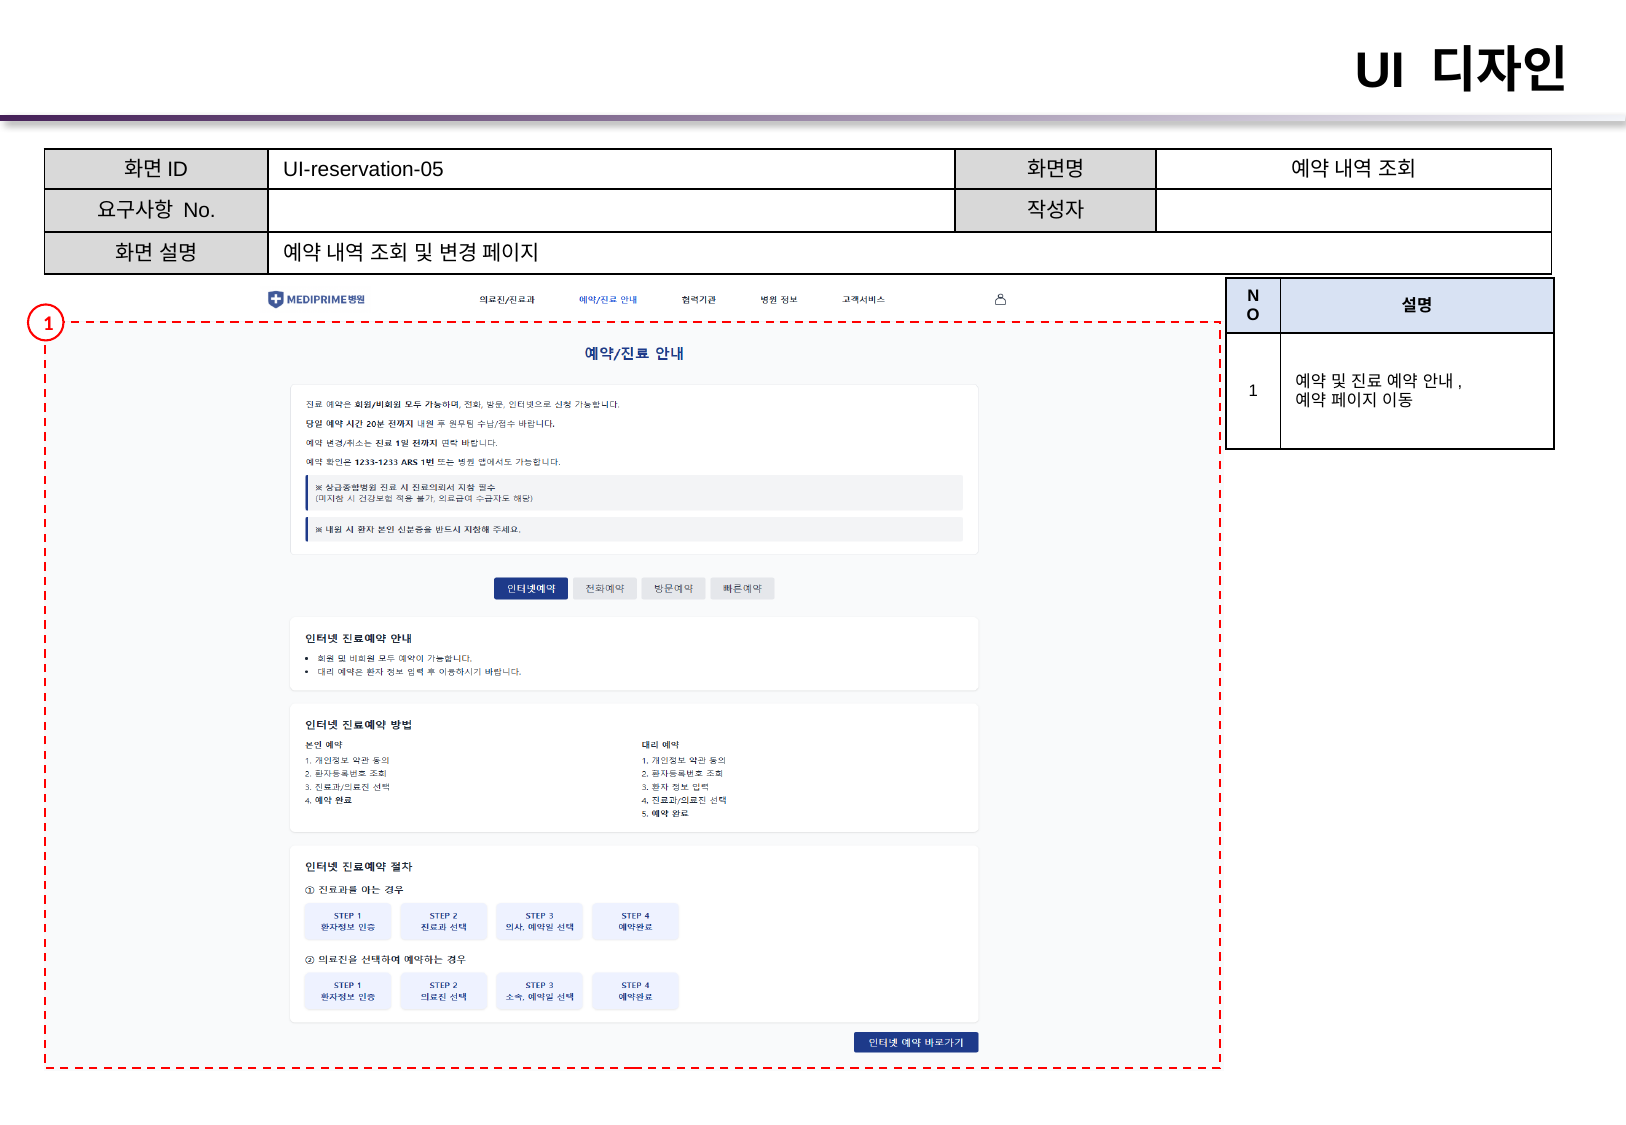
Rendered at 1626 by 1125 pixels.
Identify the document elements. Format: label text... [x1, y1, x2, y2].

table_cell 요구사항 No. [45, 190, 267, 231]
table_cell [1157, 190, 1551, 231]
table_header 화면ID [45, 150, 267, 188]
table_cell 화면 설명 [45, 233, 267, 273]
table_cell 1 [1227, 334, 1280, 448]
table_cell [269, 190, 954, 231]
text_box 1 [27, 304, 44, 341]
table_cell 작성자 [956, 190, 1155, 231]
table_header NO [1227, 279, 1280, 332]
table_header UI-reservation-05 [269, 150, 954, 188]
table_header 예약 내역 조회 [1157, 150, 1551, 188]
picture [44, 277, 1224, 1071]
table_header 화면명 [956, 150, 1155, 188]
table_cell 예약 및 진료 예약 안내, 예약 페이지 이동 [1281, 334, 1553, 448]
table_header 설명 [1281, 279, 1553, 332]
table_cell 예약 내역 조회 및 변경 페이지 [269, 233, 1551, 273]
